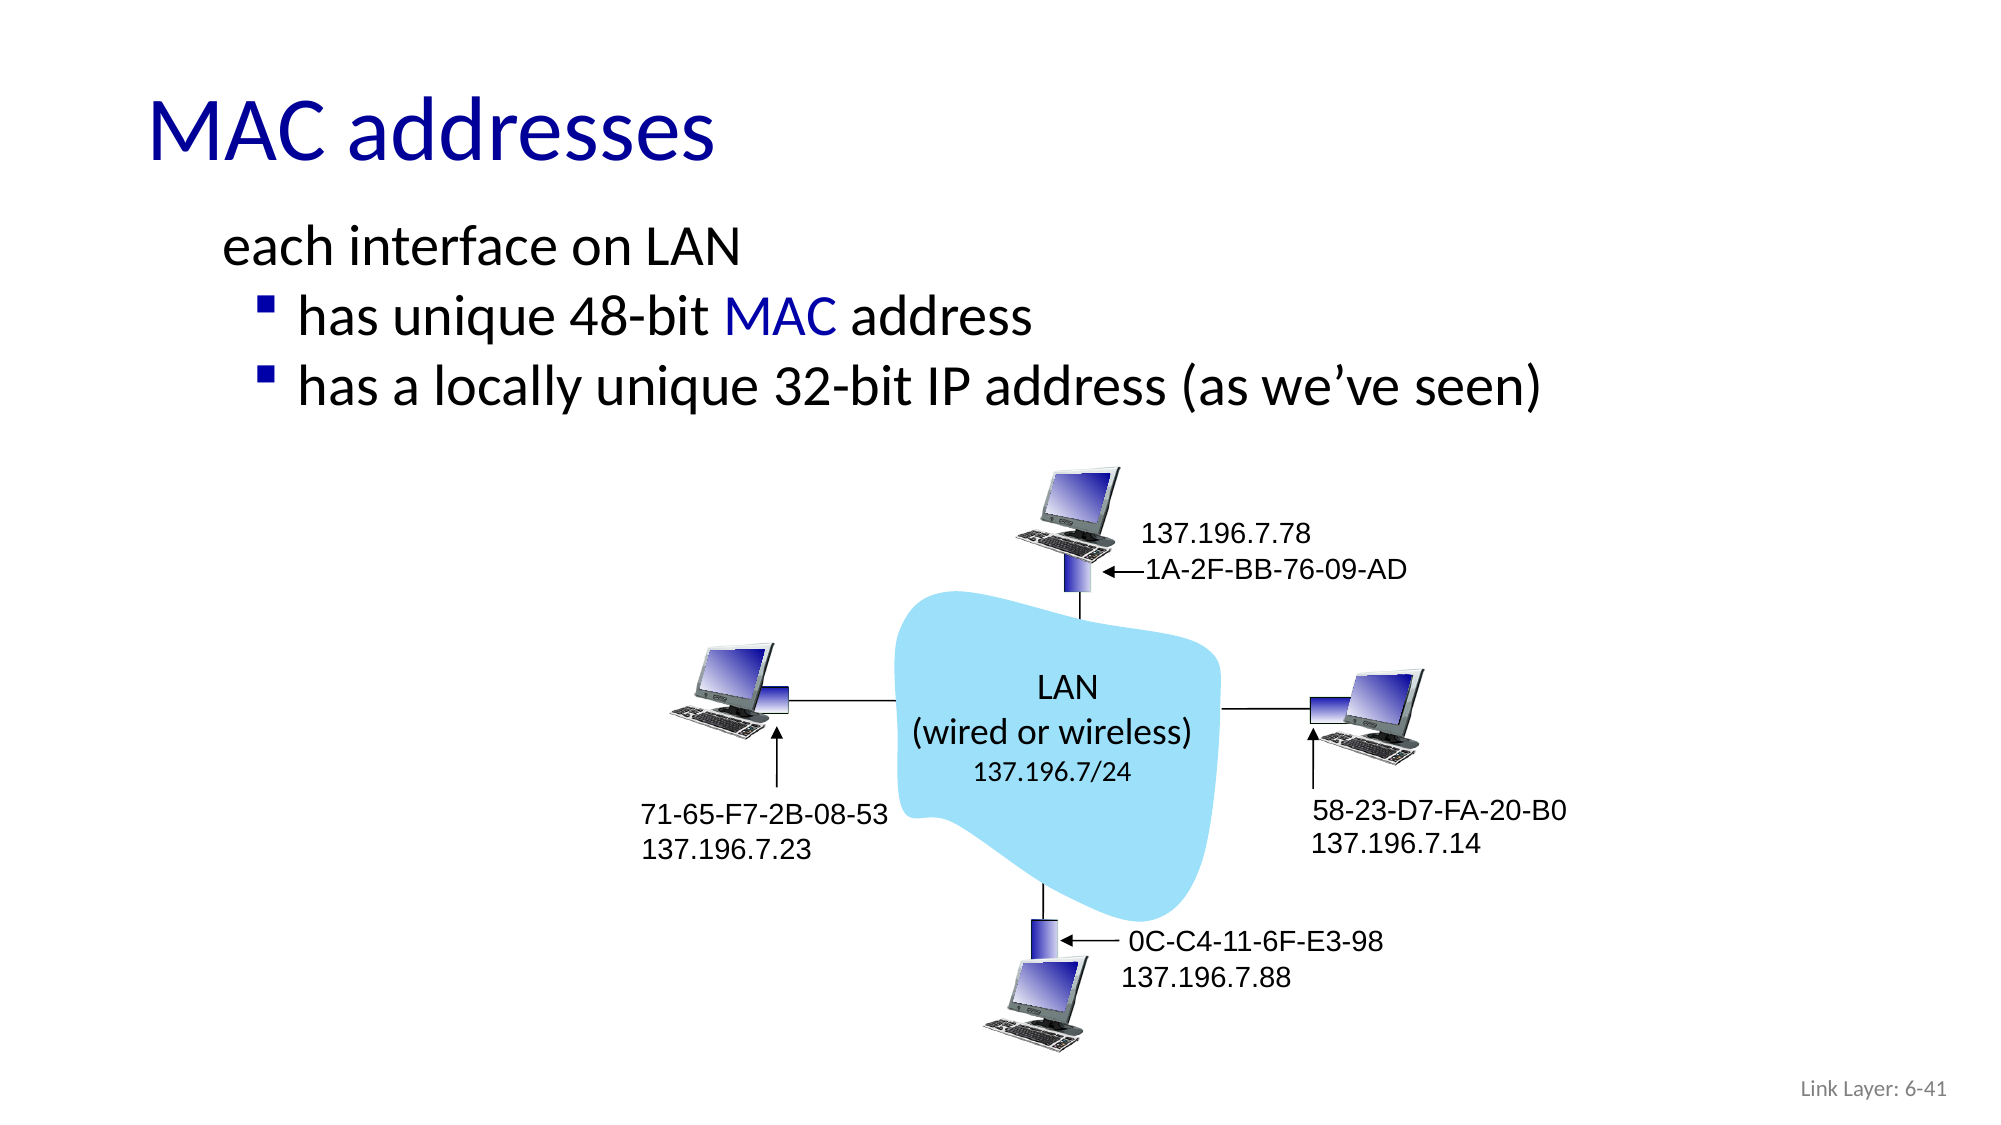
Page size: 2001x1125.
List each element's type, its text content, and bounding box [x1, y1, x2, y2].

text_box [1292, 664, 1426, 773]
text_box [1031, 919, 1058, 951]
text_box [777, 686, 789, 714]
text_box 137.196.7.14 [1296, 816, 1497, 867]
text_box 1A-2F-BB-76-09-AD [1130, 542, 1423, 593]
text_box 71-65-F7-2B-08-53 [625, 787, 904, 838]
text_box [904, 795, 1215, 917]
text_box 0C-C4-11-6F-E3-98 [1113, 914, 1400, 965]
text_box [956, 951, 1091, 1060]
text_box [1064, 571, 1091, 592]
text_box [777, 726, 784, 739]
text_box 137.196.7.78 [1126, 507, 1327, 558]
text_box [1060, 934, 1113, 947]
slide_number Link Layer: 6-41 [1512, 1056, 1963, 1117]
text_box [989, 462, 1123, 571]
text_box 137.196.7.23 [626, 823, 828, 873]
text_box [894, 591, 1213, 654]
text_box each interface on LAN has unique 48-bit MAC address has a locally unique 32-bit IP address (as we’ve seen) [208, 199, 1559, 425]
text_box 137.196.7.88 [1106, 950, 1307, 1001]
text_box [643, 638, 777, 747]
text_box LAN (wired or wireless) 137.196.7/24 [873, 654, 1231, 795]
title MAC addresses [131, 57, 1857, 205]
text_box 58-23-D7-FA-20-B0 [1297, 783, 1583, 834]
